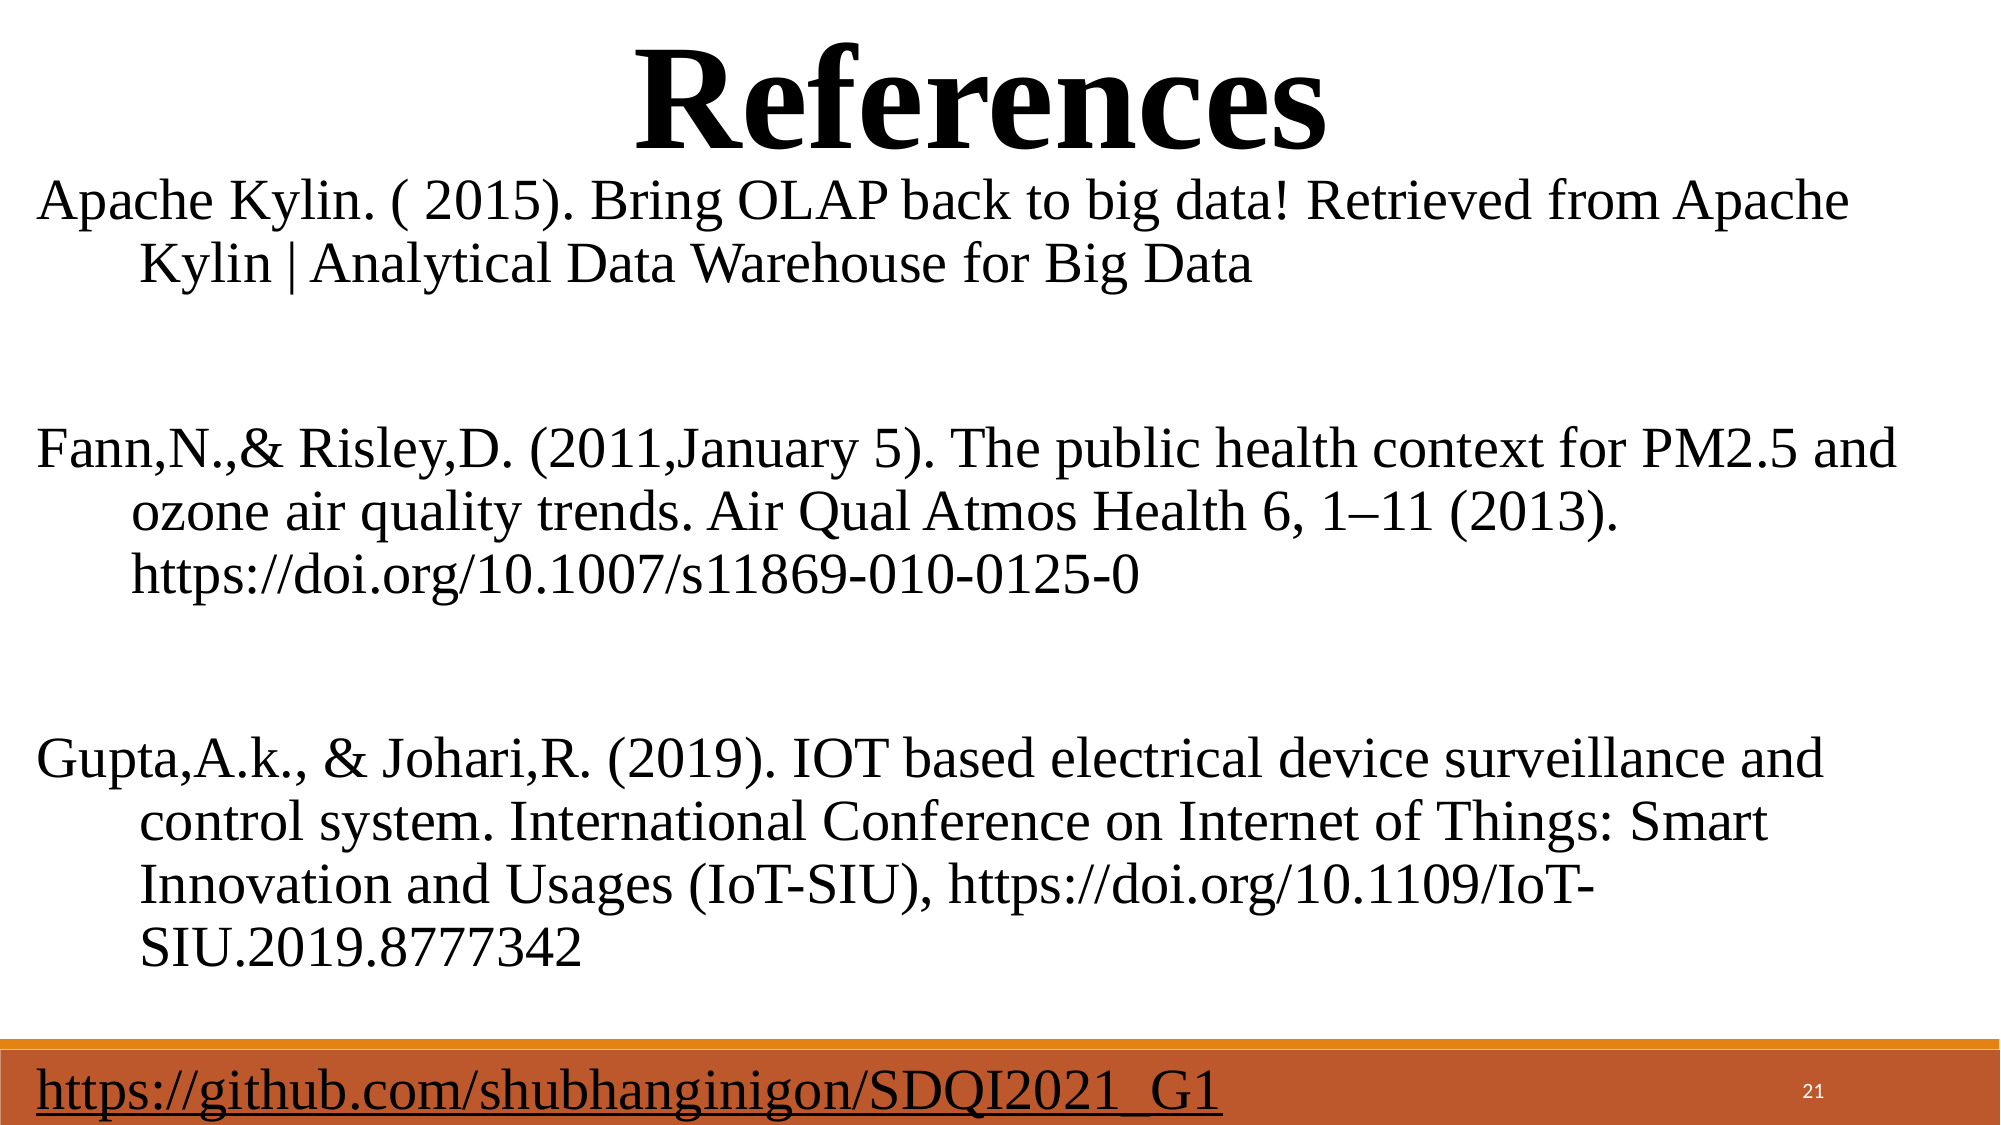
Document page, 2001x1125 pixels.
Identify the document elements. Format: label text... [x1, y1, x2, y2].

slide_number 21 [1624, 1059, 1840, 1120]
text_box https://github.com/shubhanginigon/SDQI2021_G1 [21, 1039, 1313, 1125]
text_box Apache Kylin. ( 2015). Bring OLAP back to big data! Retrieved from Apache Kylin | Analytical Data Warehouse for Big Data Fann,N.,& Risley,D. (2011,January 5). The public health context for PM2.5 and ozone air quality trends. Air Qual Atmos Health 6, 1–11 (2013). https://doi.org/10.1007/s11869-010-0125-0 Gupta,A.k., & Johari,R. (2019). IOT based electrical device surveillance and control system. International Conference on Internet of Things: Smart Innovation and Usages (IoT-SIU), https://doi.org/10.1109/IoT-SIU.2019.8777342 [21, 162, 1978, 1030]
title References [0, 20, 2000, 187]
